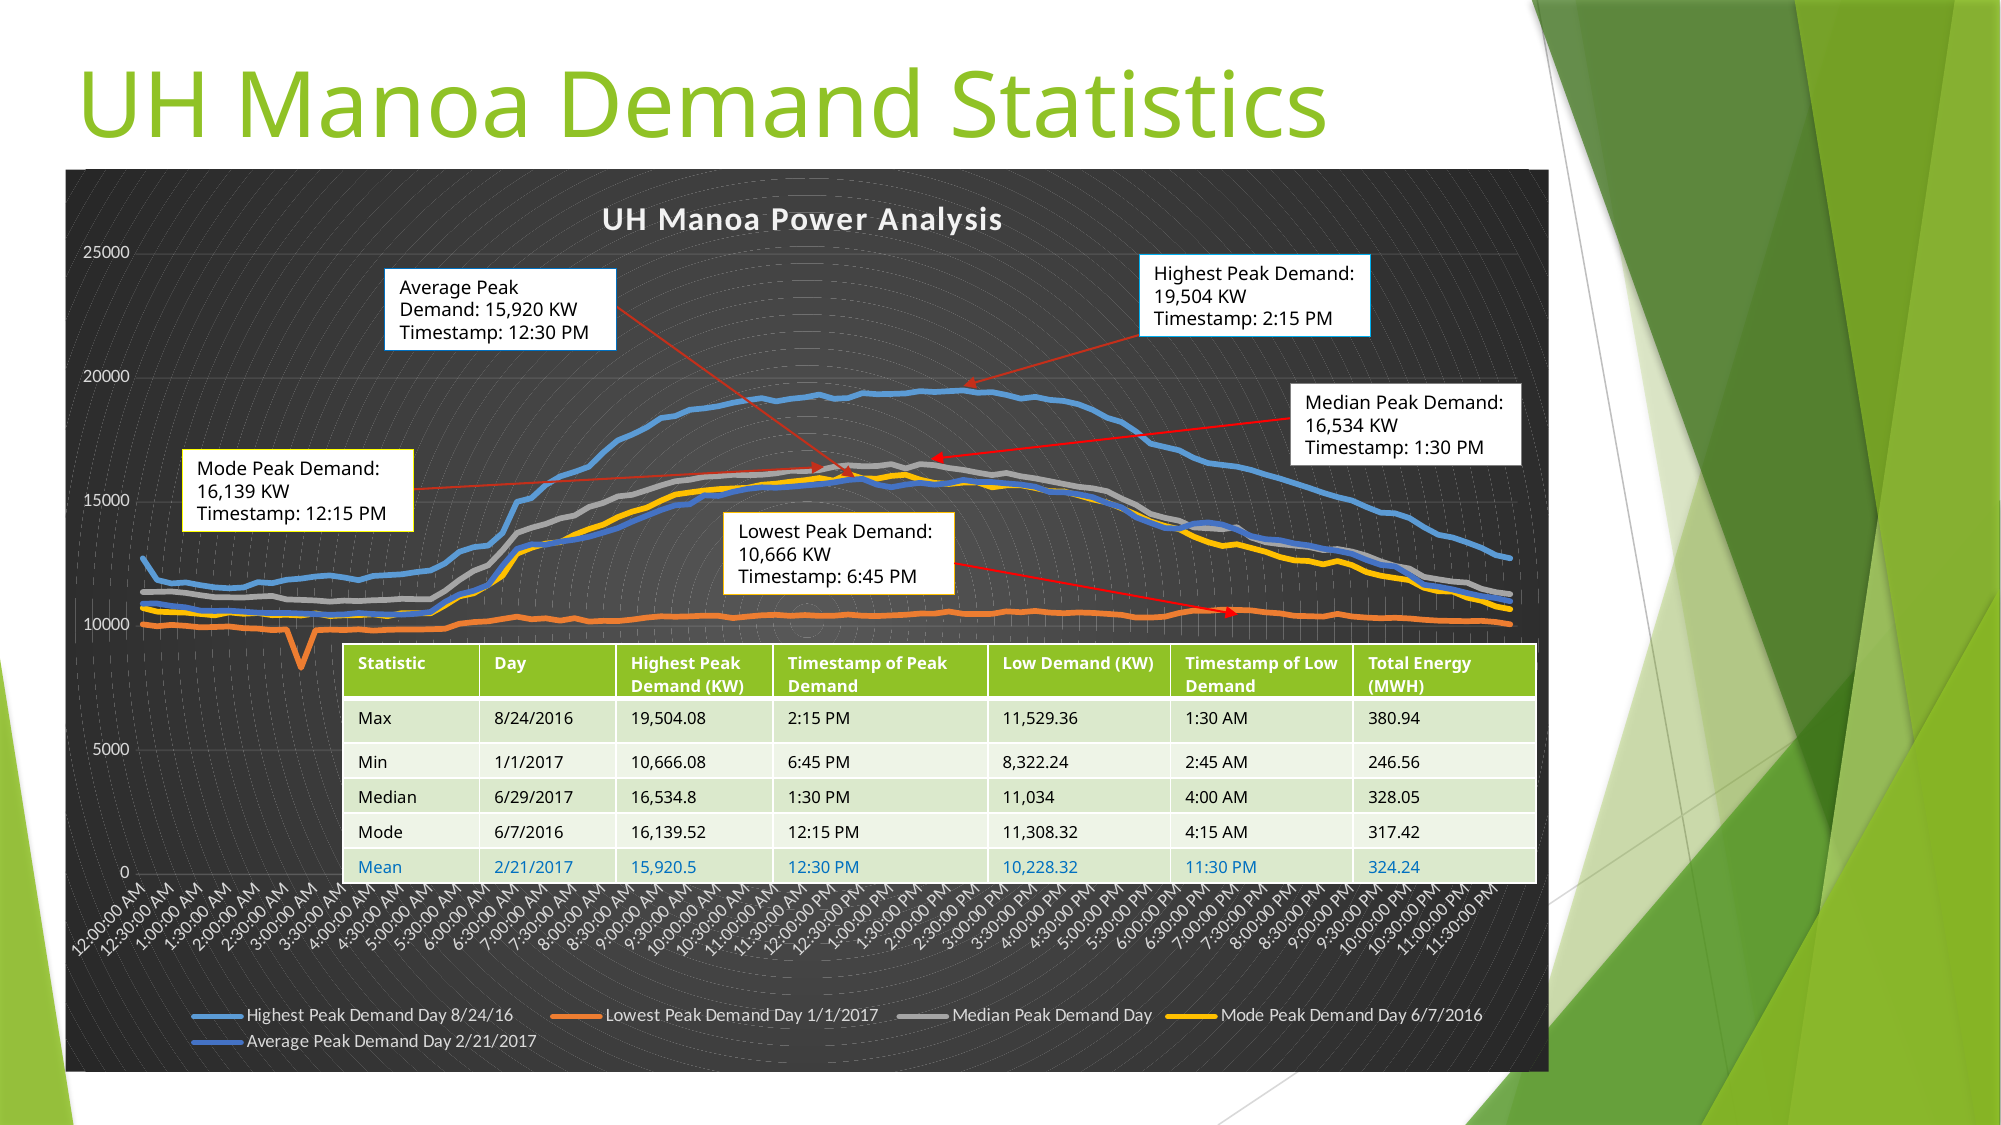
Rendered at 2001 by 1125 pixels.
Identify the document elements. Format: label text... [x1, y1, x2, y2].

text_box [930, 417, 1291, 460]
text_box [954, 562, 1239, 616]
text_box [962, 334, 1140, 387]
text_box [412, 466, 825, 490]
text_box UH Manoa Demand Statistics [61, 38, 1382, 163]
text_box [615, 305, 856, 479]
chart [60, 169, 1550, 1073]
